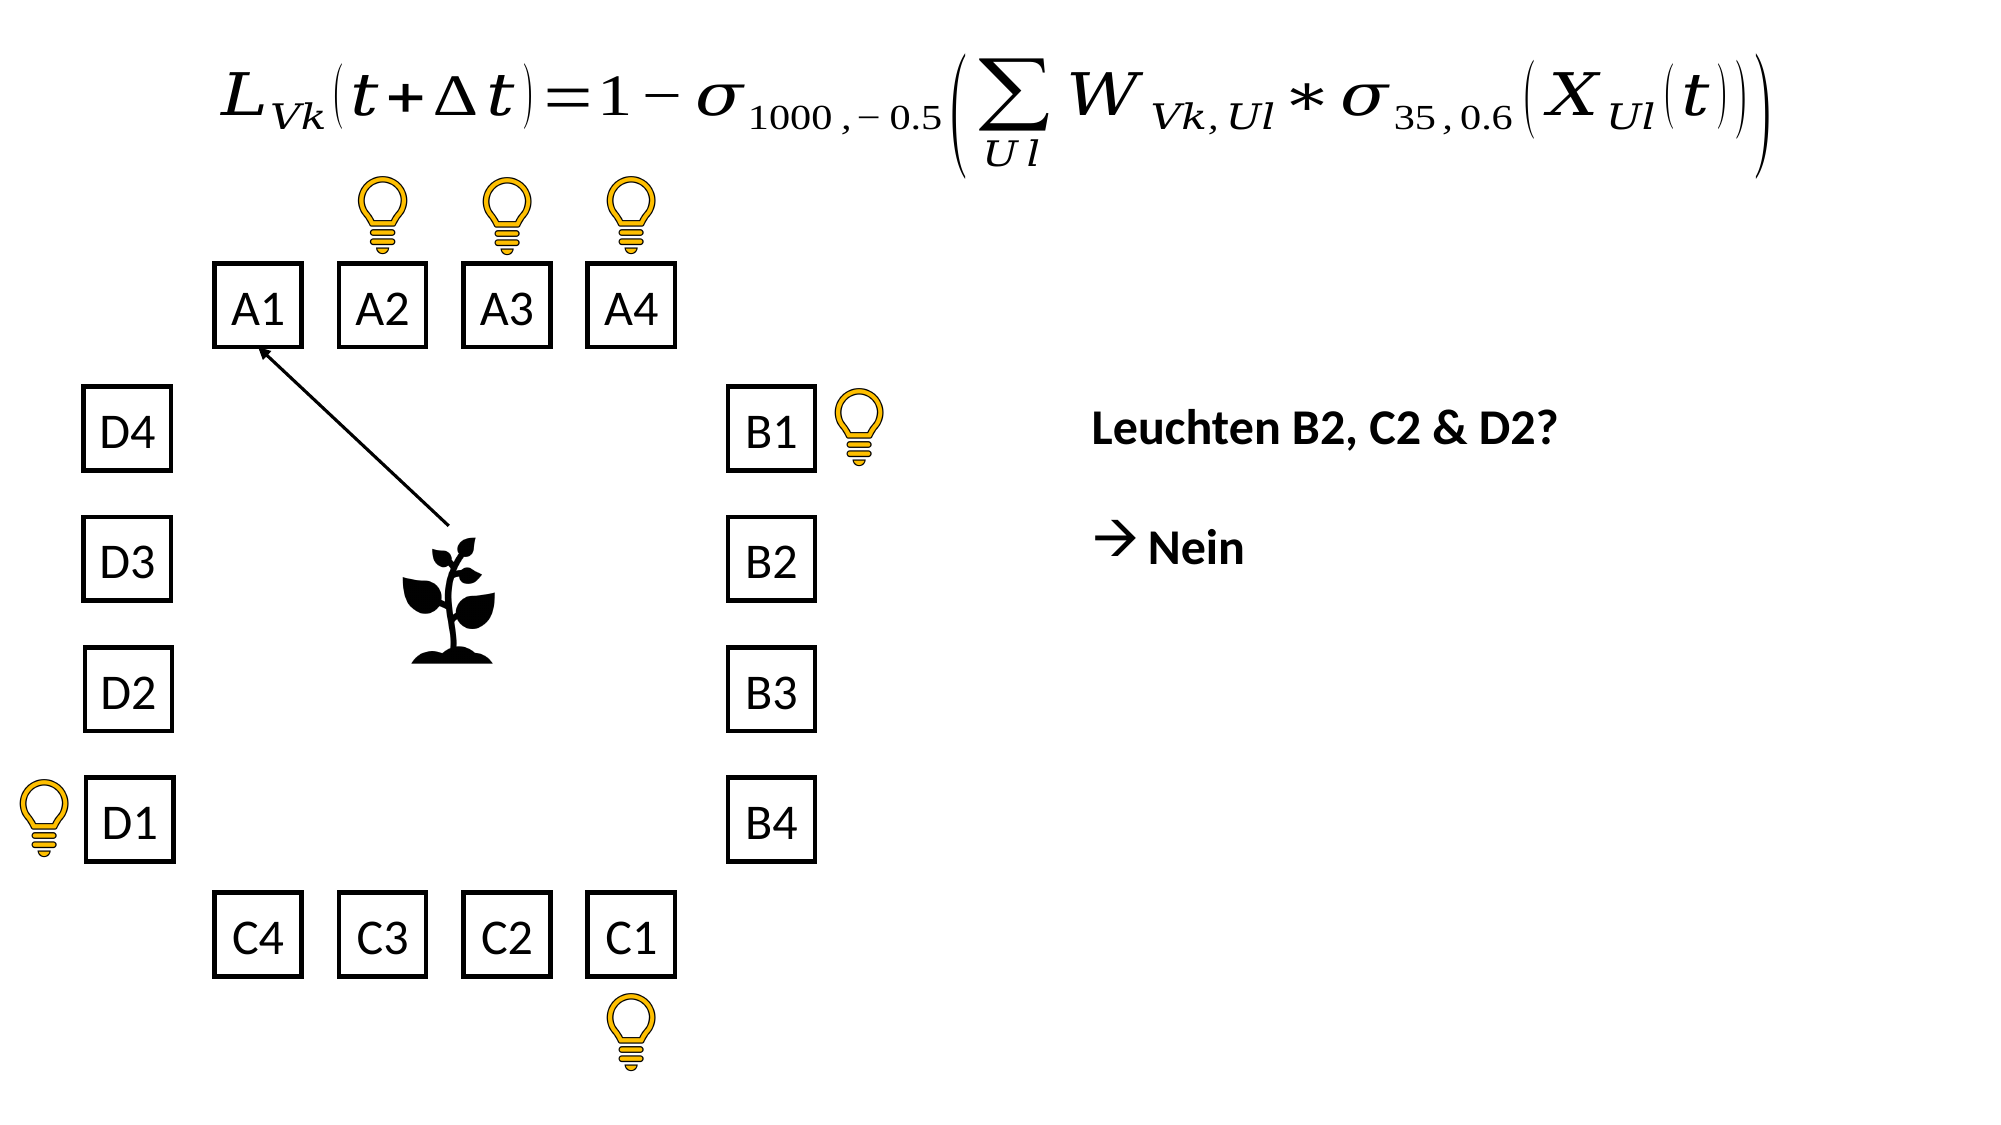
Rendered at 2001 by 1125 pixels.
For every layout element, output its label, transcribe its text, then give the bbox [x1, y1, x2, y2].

picture [463, 172, 551, 260]
text_box A4 [587, 262, 676, 348]
text_box C2 [462, 892, 552, 977]
text_box D1 [85, 777, 174, 863]
text_box D4 [83, 386, 172, 471]
picture [373, 525, 524, 676]
text_box C3 [338, 892, 427, 977]
picture [815, 383, 903, 471]
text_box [258, 346, 449, 526]
text_box C4 [214, 892, 303, 977]
text_box A3 [462, 262, 552, 348]
text_box B1 [727, 386, 815, 471]
text_box B3 [727, 646, 816, 732]
picture [338, 171, 427, 259]
text_box A1 [214, 262, 303, 348]
picture [587, 171, 675, 259]
picture [0, 774, 88, 862]
picture [587, 988, 675, 1076]
text_box B4 [727, 777, 816, 863]
text_box Leuchten B2, C2 & D2? Nein [1076, 386, 1574, 582]
text_box D3 [83, 516, 172, 602]
text_box A2 [338, 262, 427, 346]
text_box D2 [84, 646, 173, 732]
text_box C1 [587, 892, 676, 977]
text_box B2 [727, 516, 816, 602]
